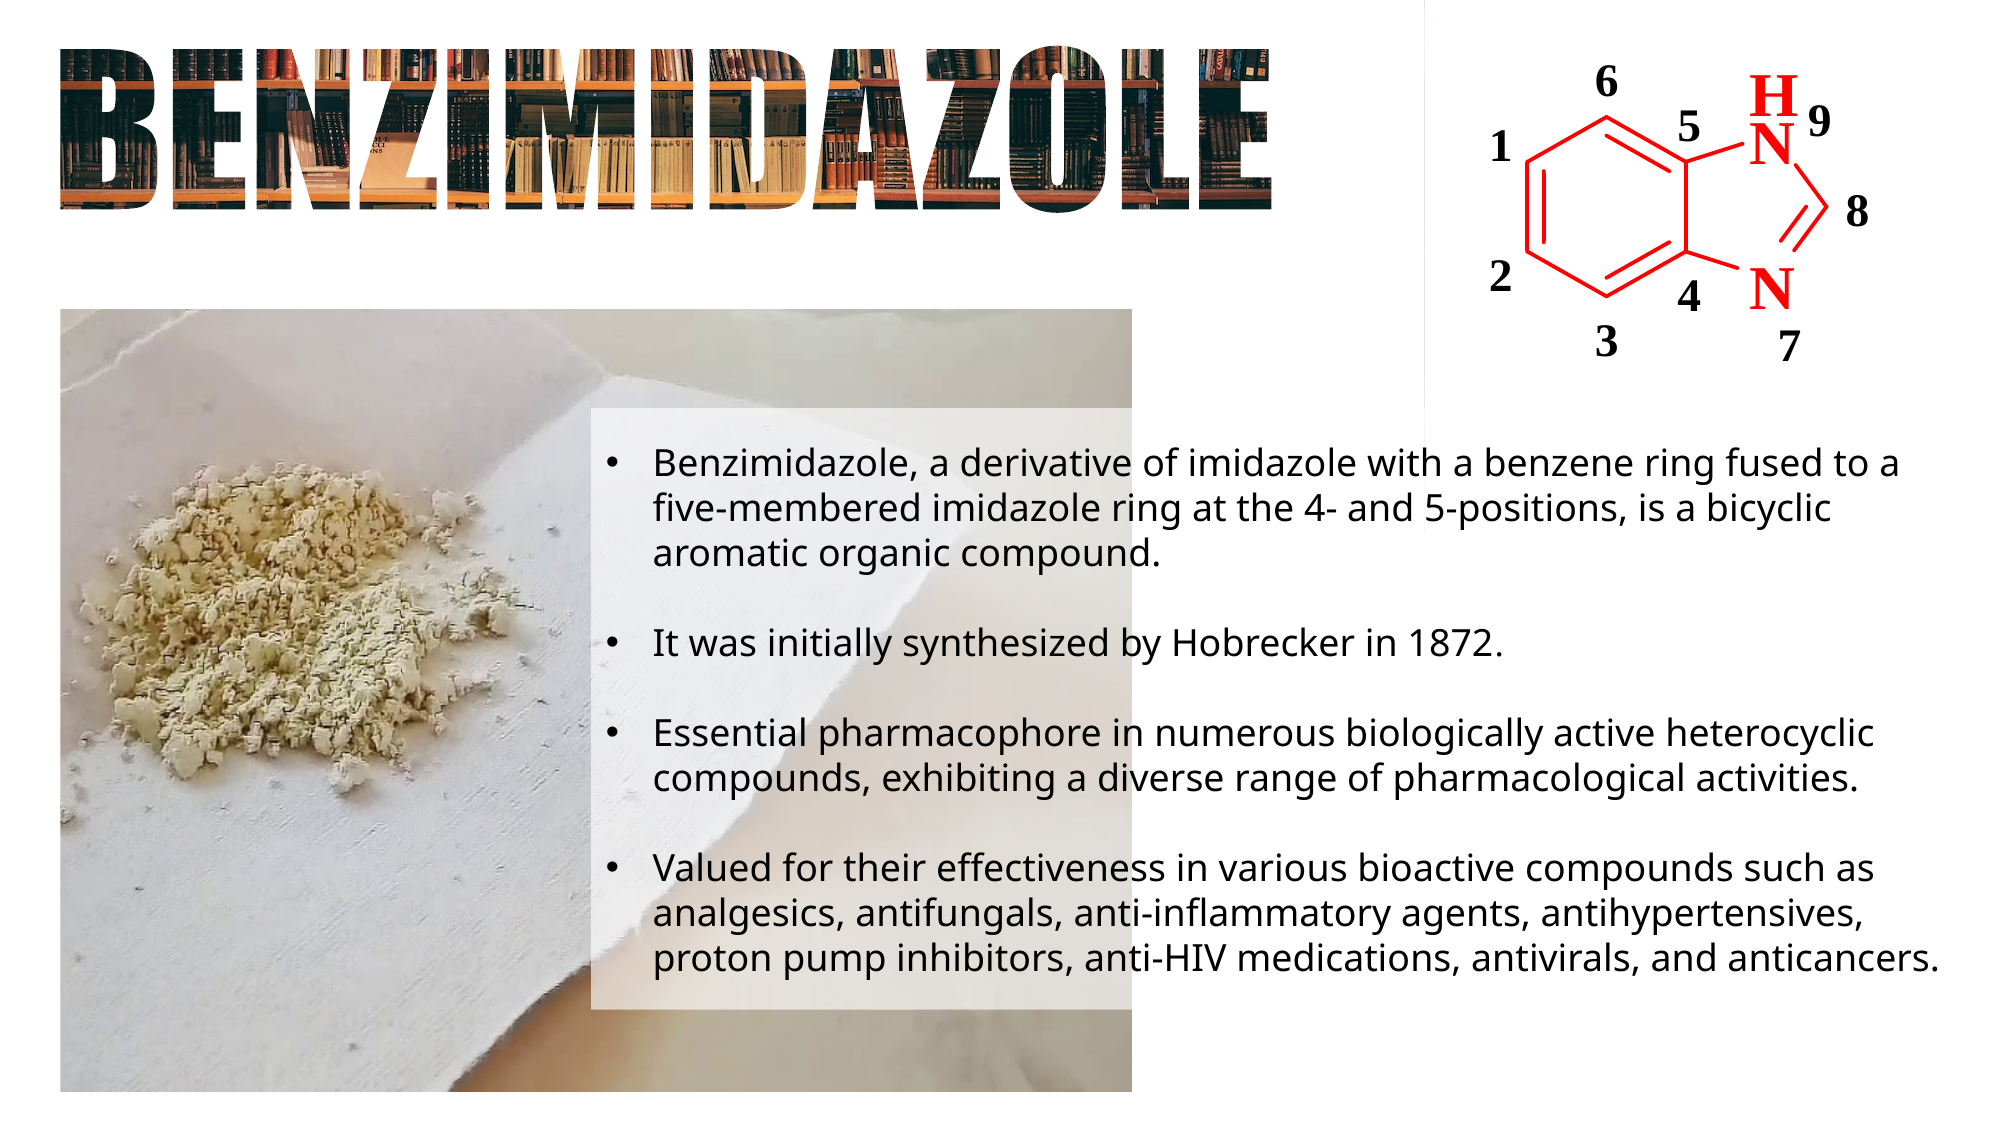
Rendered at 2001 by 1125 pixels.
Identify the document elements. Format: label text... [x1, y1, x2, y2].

picture [60, 0, 1425, 1092]
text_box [1479, 64, 1887, 395]
text_box Benzimidazole, a derivative of imidazole with a benzene ring fused to a five-membered imidazole ring at the 4- and 5-positions, is a bicyclic aromatic organic compound. It was initially synthesized by Hobrecker in 1872. Essential pharmacophore in numerous biologically active heterocyclic compounds, exhibiting a diverse range of pharmacological activities. Valued for their effectiveness in various bioactive compounds such as analgesics, antifungals, anti-inflammatory agents, antihypertensives, proton pump inhibitors, anti-HIV medications, antivirals, and anticancers. [1132, 407, 1984, 1011]
